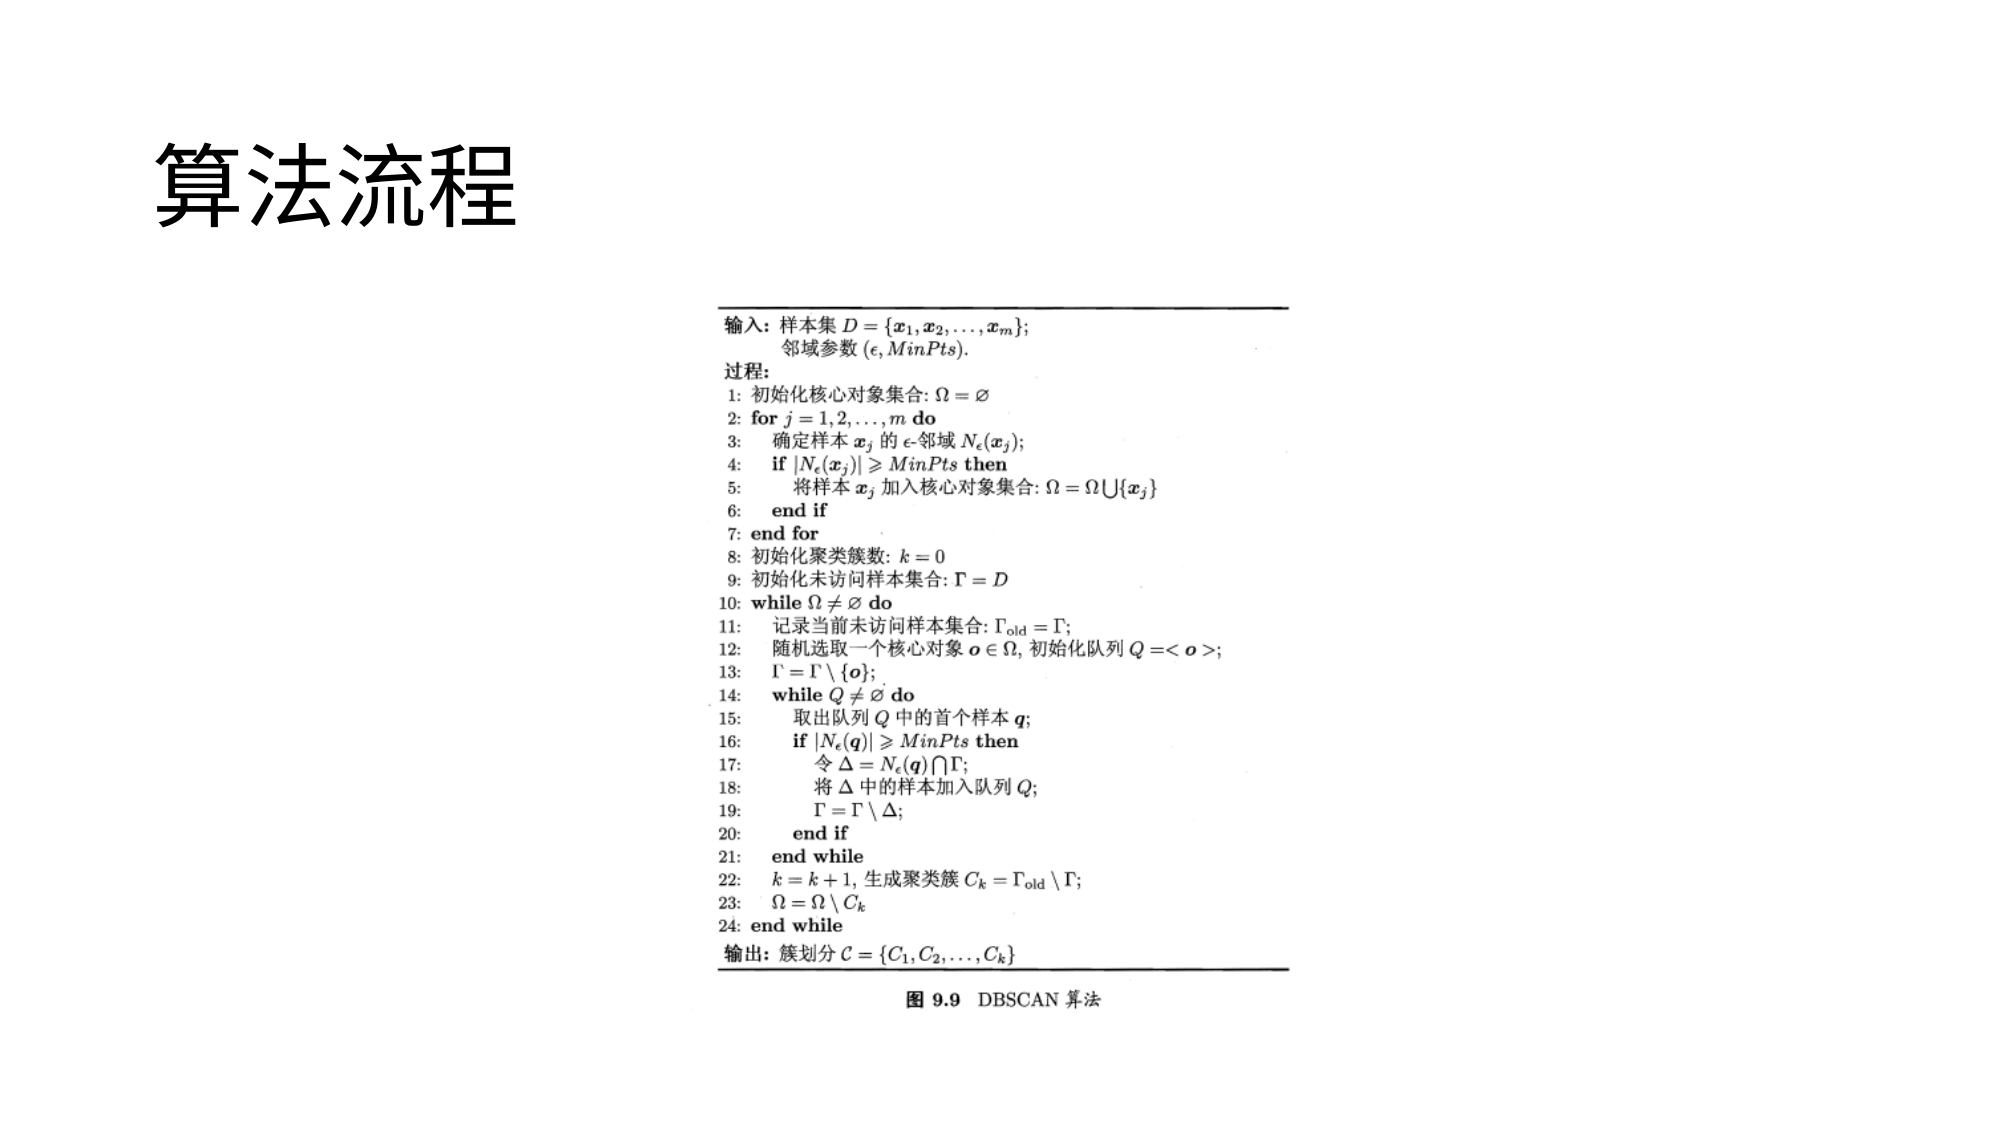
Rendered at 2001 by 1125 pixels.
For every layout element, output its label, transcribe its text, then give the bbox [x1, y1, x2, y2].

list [690, 299, 1310, 1014]
title 算法流程 [137, 82, 1863, 300]
